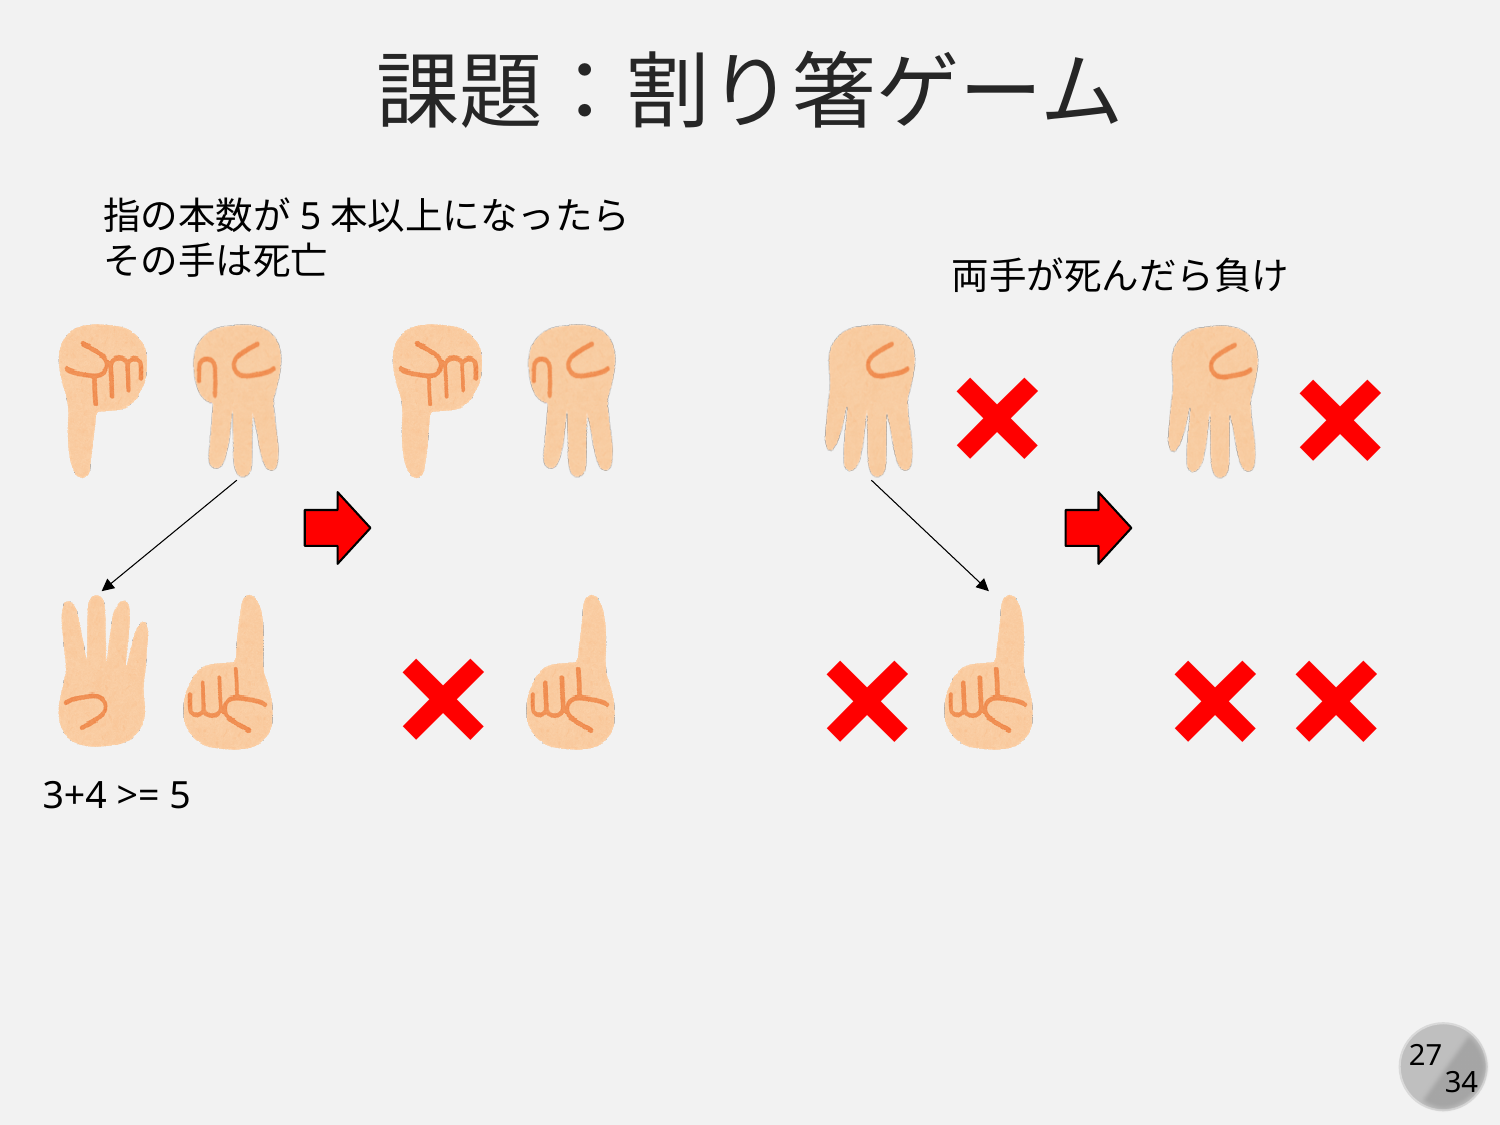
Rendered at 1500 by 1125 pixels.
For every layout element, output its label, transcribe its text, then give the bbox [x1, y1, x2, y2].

text_box [303, 491, 372, 565]
picture [936, 591, 1041, 755]
picture [520, 319, 623, 481]
text_box × [377, 573, 512, 809]
picture [384, 319, 490, 483]
text_box 指の本数が5本以上になったら その手は死亡 [88, 184, 662, 290]
picture [820, 319, 923, 481]
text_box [101, 480, 237, 592]
text_box 両手が死んだら負け [937, 244, 1337, 305]
picture [50, 319, 155, 483]
text_box × [1148, 576, 1269, 811]
list 課題：割り箸ゲーム [0, 31, 1500, 155]
picture [185, 319, 289, 481]
text_box × [800, 576, 936, 811]
picture [50, 591, 153, 752]
text_box [1064, 491, 1133, 565]
text_box 3+4 >= 5 [27, 763, 206, 823]
text_box × [930, 293, 1065, 528]
text_box × [1273, 294, 1409, 529]
picture [518, 591, 623, 755]
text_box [871, 480, 989, 592]
picture [175, 591, 281, 755]
picture [1163, 321, 1266, 482]
text_box × [1269, 576, 1404, 811]
